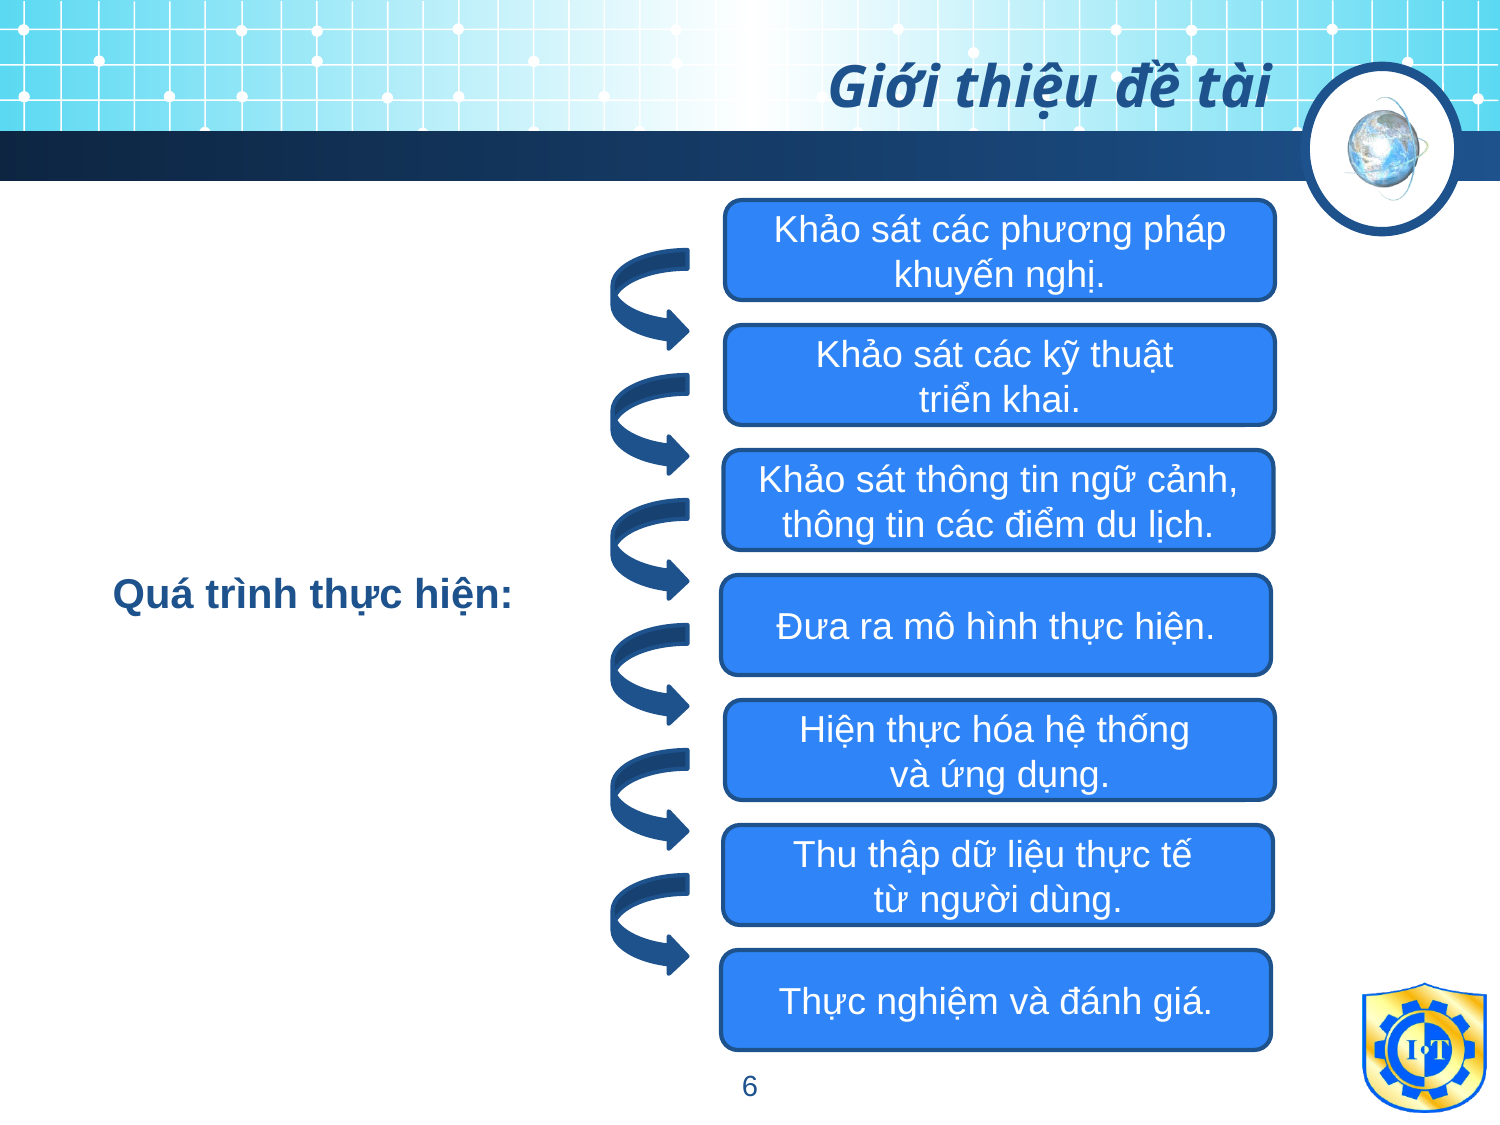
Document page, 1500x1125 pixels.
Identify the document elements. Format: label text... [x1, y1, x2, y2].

text_box Hiện thực hóa hệ thống và ứng dụng. [722, 697, 1278, 803]
text_box [610, 872, 690, 976]
table_cell [1084, 1, 1089, 28]
text_box Thực nghiệm và đánh giá. [718, 947, 1274, 1053]
text_box [610, 622, 690, 726]
slide_number 6 [575, 1059, 925, 1113]
text_box Khảo sát các kỹ thuật triển khai. [722, 322, 1278, 428]
text_box [610, 372, 690, 476]
text_box [610, 247, 690, 351]
text_box [610, 497, 690, 601]
picture [1362, 982, 1488, 1113]
text_box Khảo sát thông tin ngữ cảnh, thông tin các điểm du lịch. [721, 447, 1276, 553]
picture [1310, 72, 1454, 226]
table_cell [369, 1, 374, 28]
text_box Khảo sát các phương pháp khuyến nghị. [722, 197, 1278, 303]
text_box Quá trình thực hiện: [97, 559, 529, 625]
text_box Đưa ra mô hình thực hiện. [718, 572, 1274, 678]
title Giới thiệu đề tài [75, 37, 1288, 130]
text_box Thu thập dữ liệu thực tế từ người dùng. [721, 822, 1276, 928]
text_box [610, 747, 690, 851]
